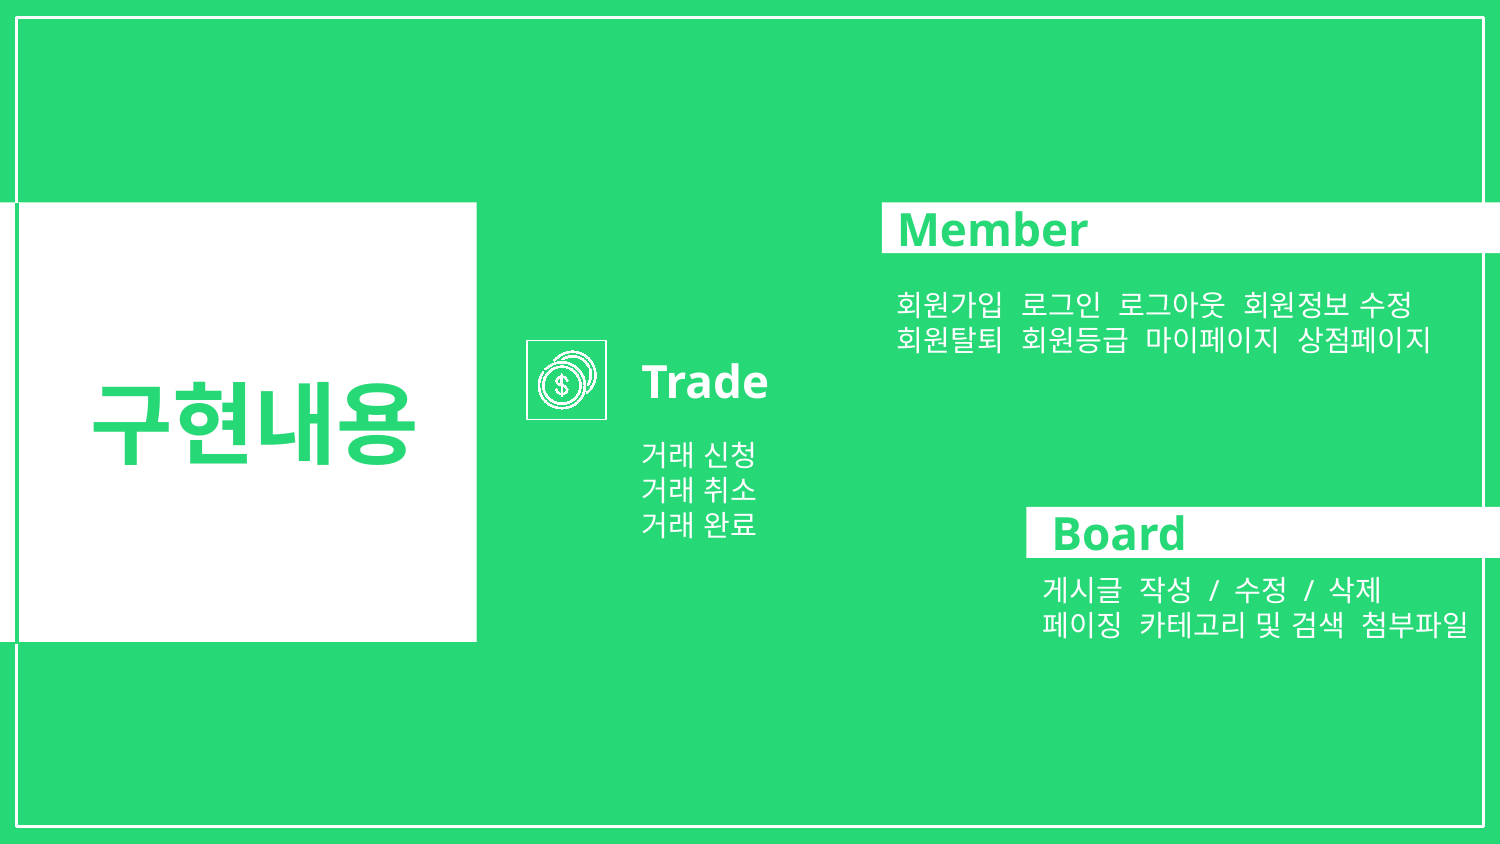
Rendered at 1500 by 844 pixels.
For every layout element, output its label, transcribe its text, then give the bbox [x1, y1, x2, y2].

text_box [537, 350, 599, 410]
text_box [1368, 506, 1500, 558]
text_box 회원가입 로그인 로그아웃 회원정보 수정 회원탈퇴 회원등급 마이페이지 상점페이지 [881, 269, 1471, 374]
text_box 게시글 작성 / 수정 / 삭제 페이징 카테고리 및 검색 첨부파일 [1027, 574, 1489, 642]
text_box [1026, 506, 1036, 558]
text_box [527, 340, 607, 420]
title 구현내용 [74, 358, 448, 486]
text_box [1154, 202, 1500, 254]
text_box Trade [626, 354, 793, 406]
text_box 거래 신청 거래 취소 거래 완료 [626, 422, 958, 558]
text_box Board [1036, 506, 1368, 558]
text_box Member [881, 202, 1154, 254]
